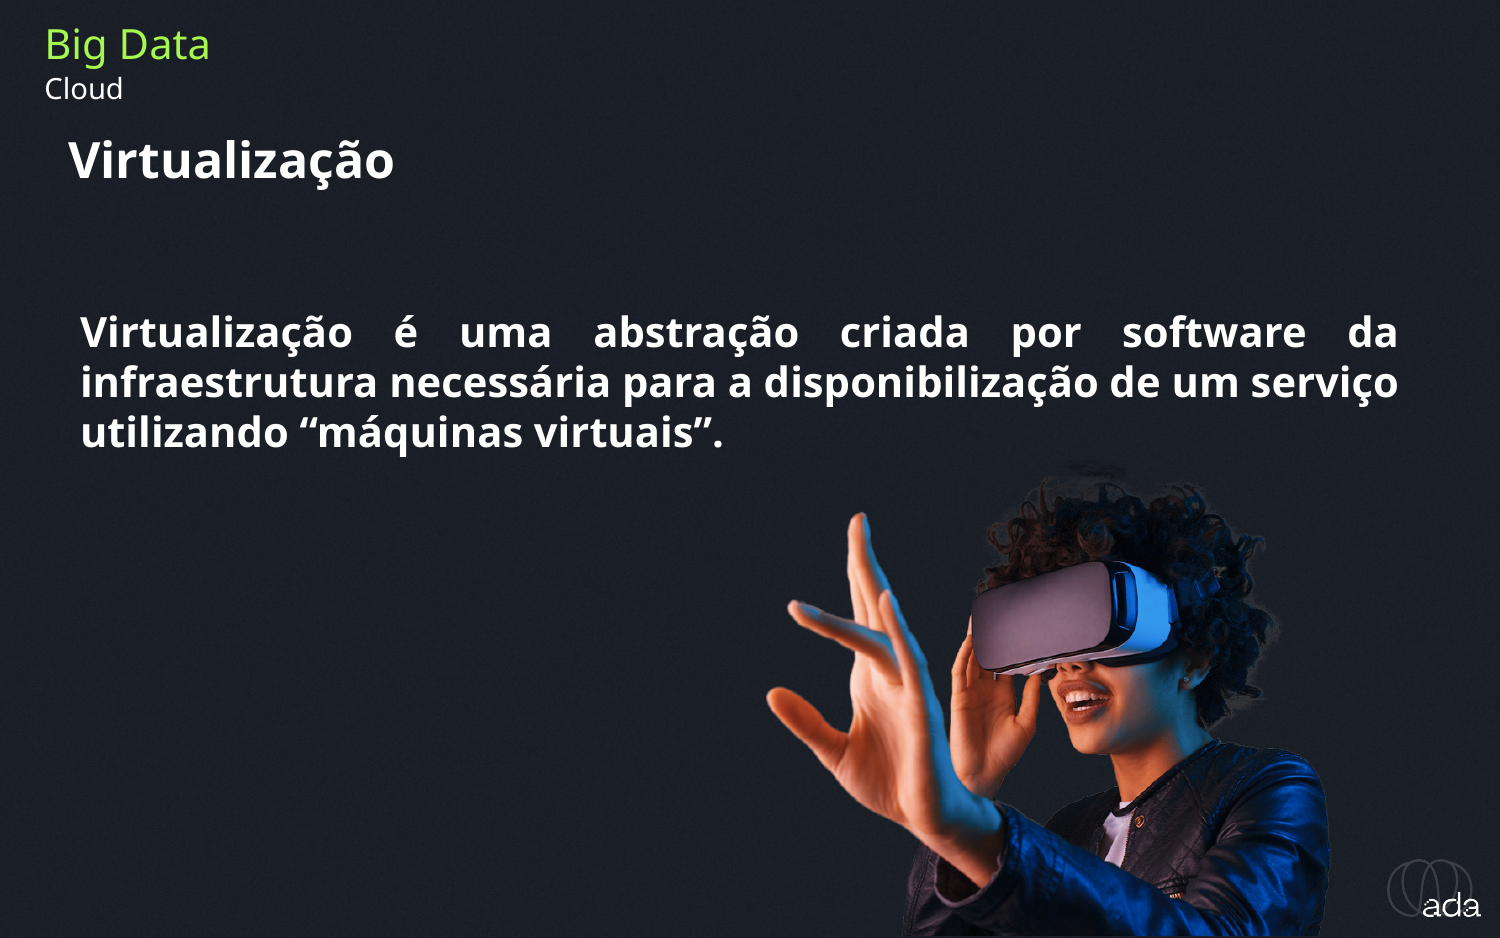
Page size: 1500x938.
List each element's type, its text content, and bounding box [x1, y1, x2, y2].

text_box Big Data [29, 2, 367, 54]
text_box Virtualização [53, 113, 1403, 204]
picture [0, 0, 1500, 938]
text_box Cloud [29, 54, 478, 120]
text_box Virtualização é uma abstração criada por software da infraestrutura necessária para a disponibilização de um serviço utilizando “máquinas virtuais”. [64, 291, 1415, 472]
